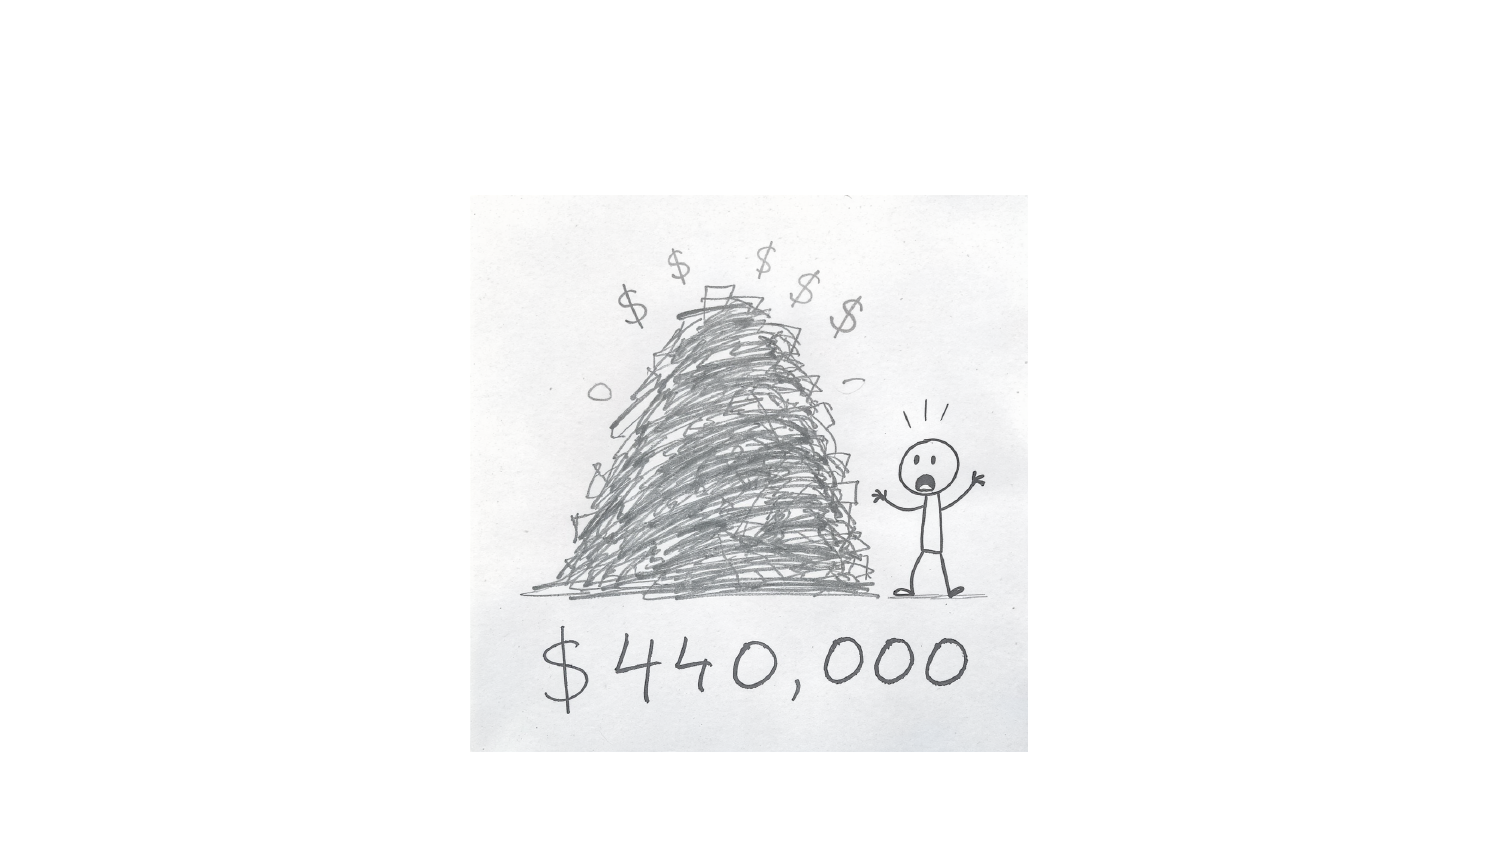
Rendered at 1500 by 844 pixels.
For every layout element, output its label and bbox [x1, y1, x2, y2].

picture [470, 195, 1028, 753]
